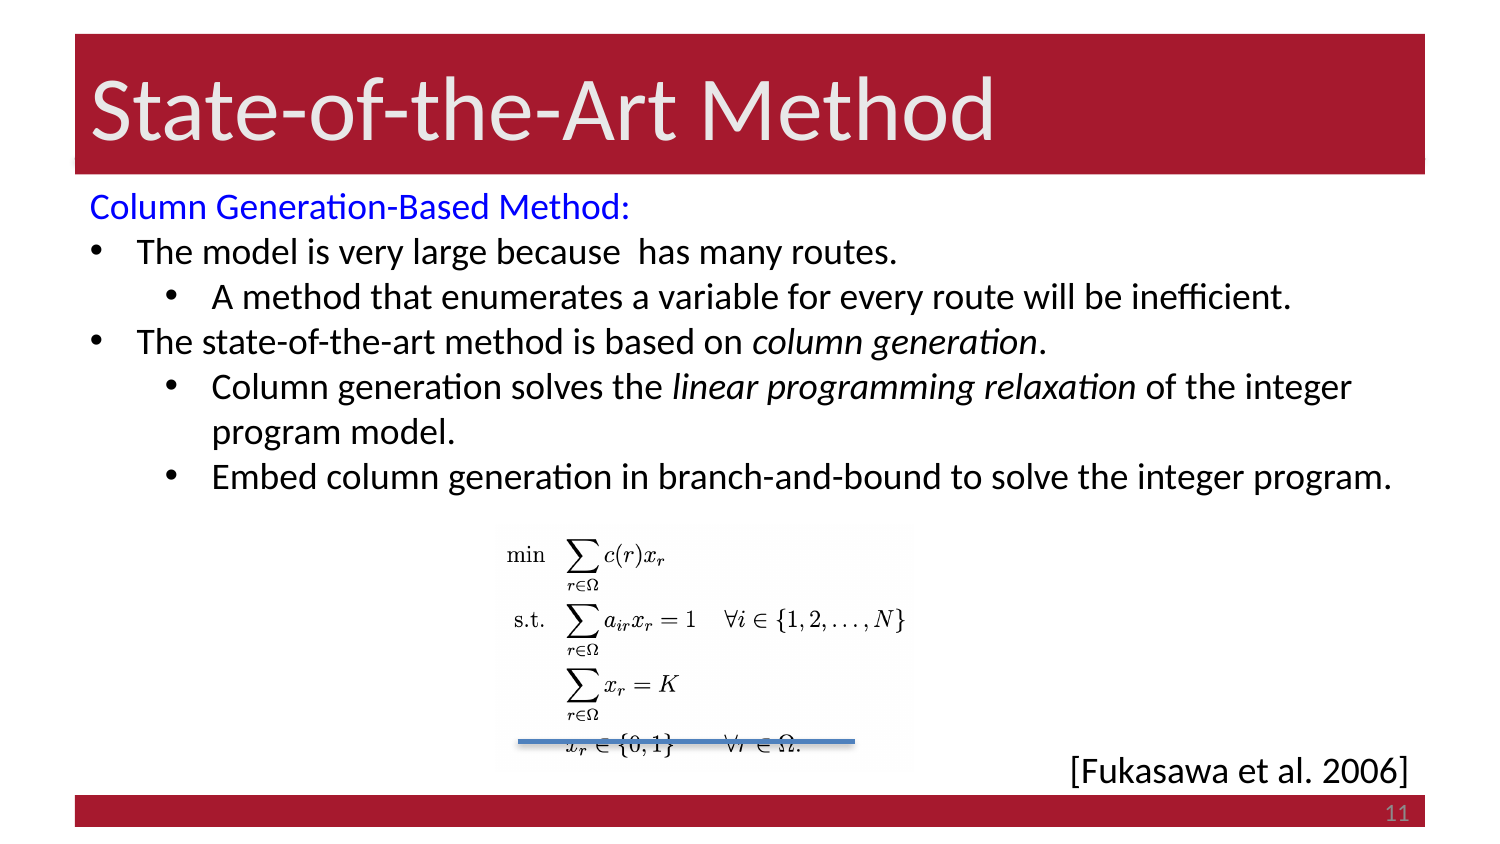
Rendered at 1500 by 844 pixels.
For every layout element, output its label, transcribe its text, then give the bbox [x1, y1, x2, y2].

picture [495, 524, 915, 772]
title State-of-the-Art Method [75, 33, 1425, 175]
text_box [Fukasawa et al. 2006] [1054, 738, 1425, 799]
